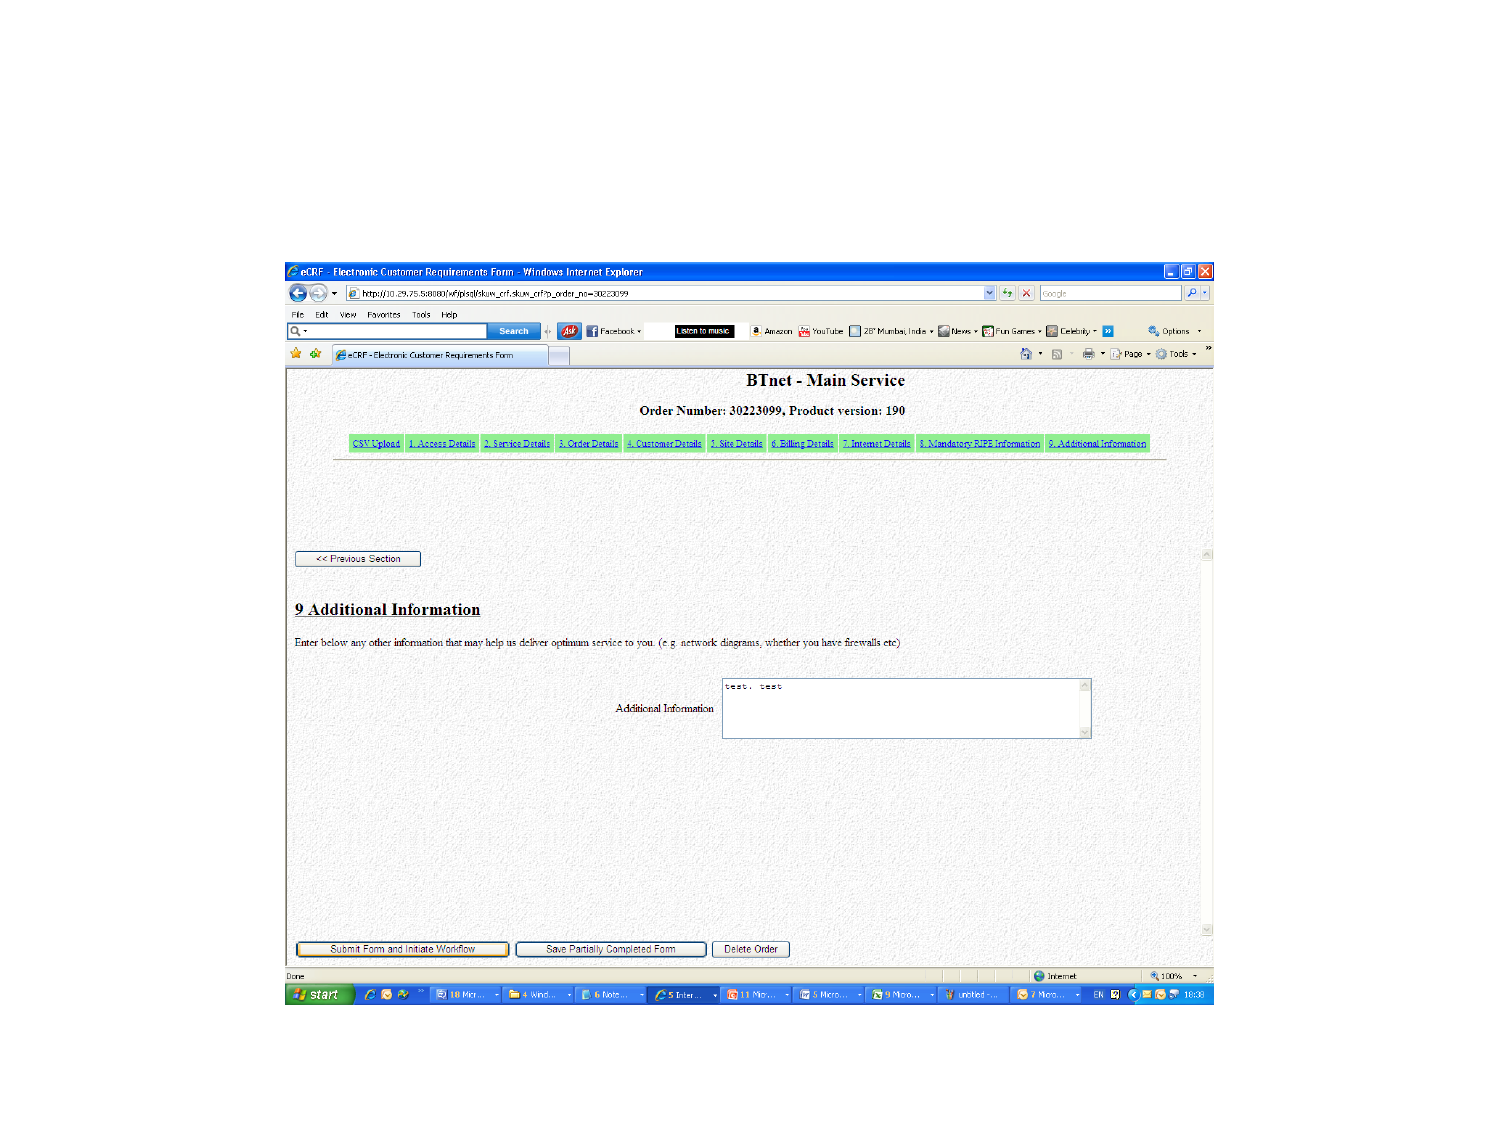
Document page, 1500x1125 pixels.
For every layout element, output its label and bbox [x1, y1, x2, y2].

list [285, 262, 1215, 1006]
